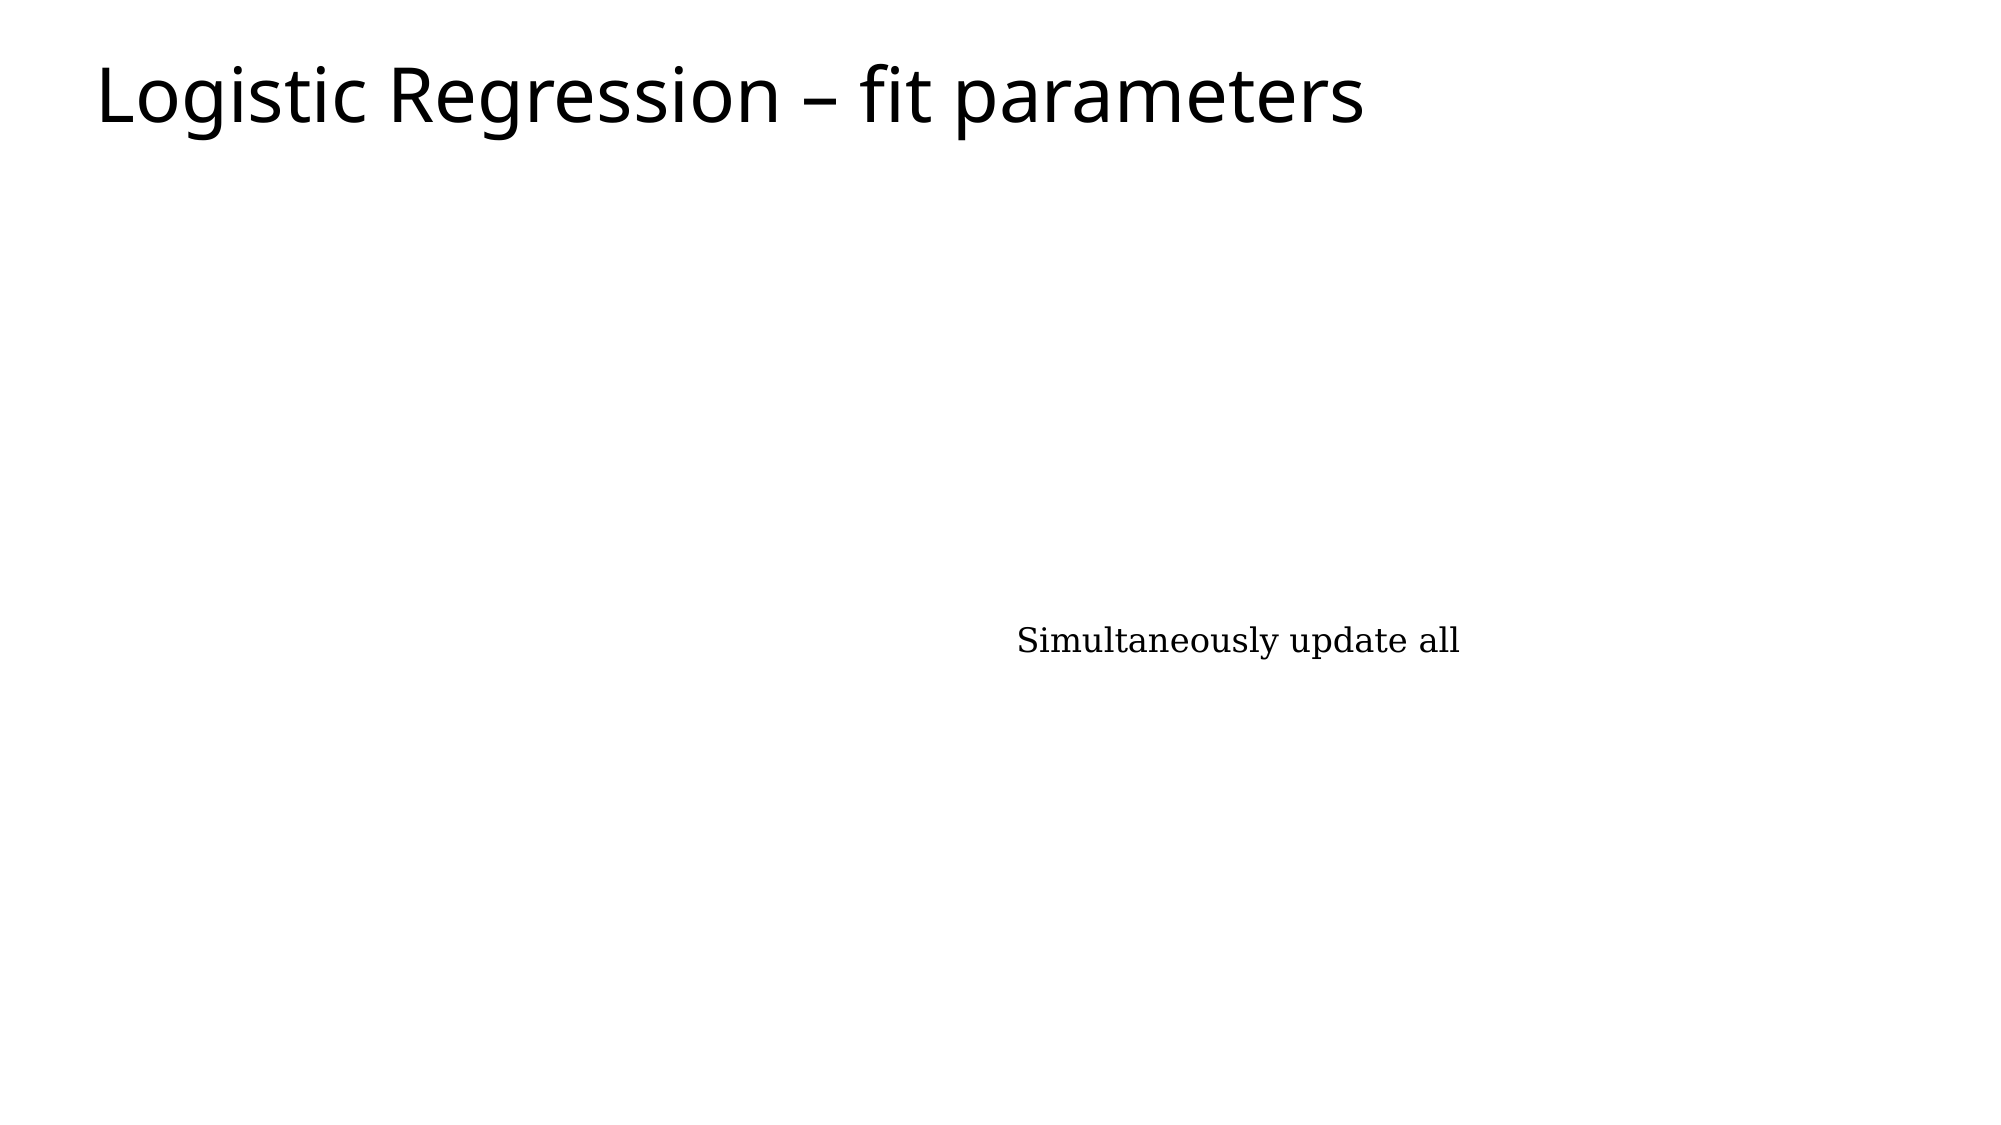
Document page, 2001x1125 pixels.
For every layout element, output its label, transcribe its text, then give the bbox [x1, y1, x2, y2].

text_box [113, 508, 1783, 811]
title Logistic Regression – fit parameters [80, 48, 1863, 147]
